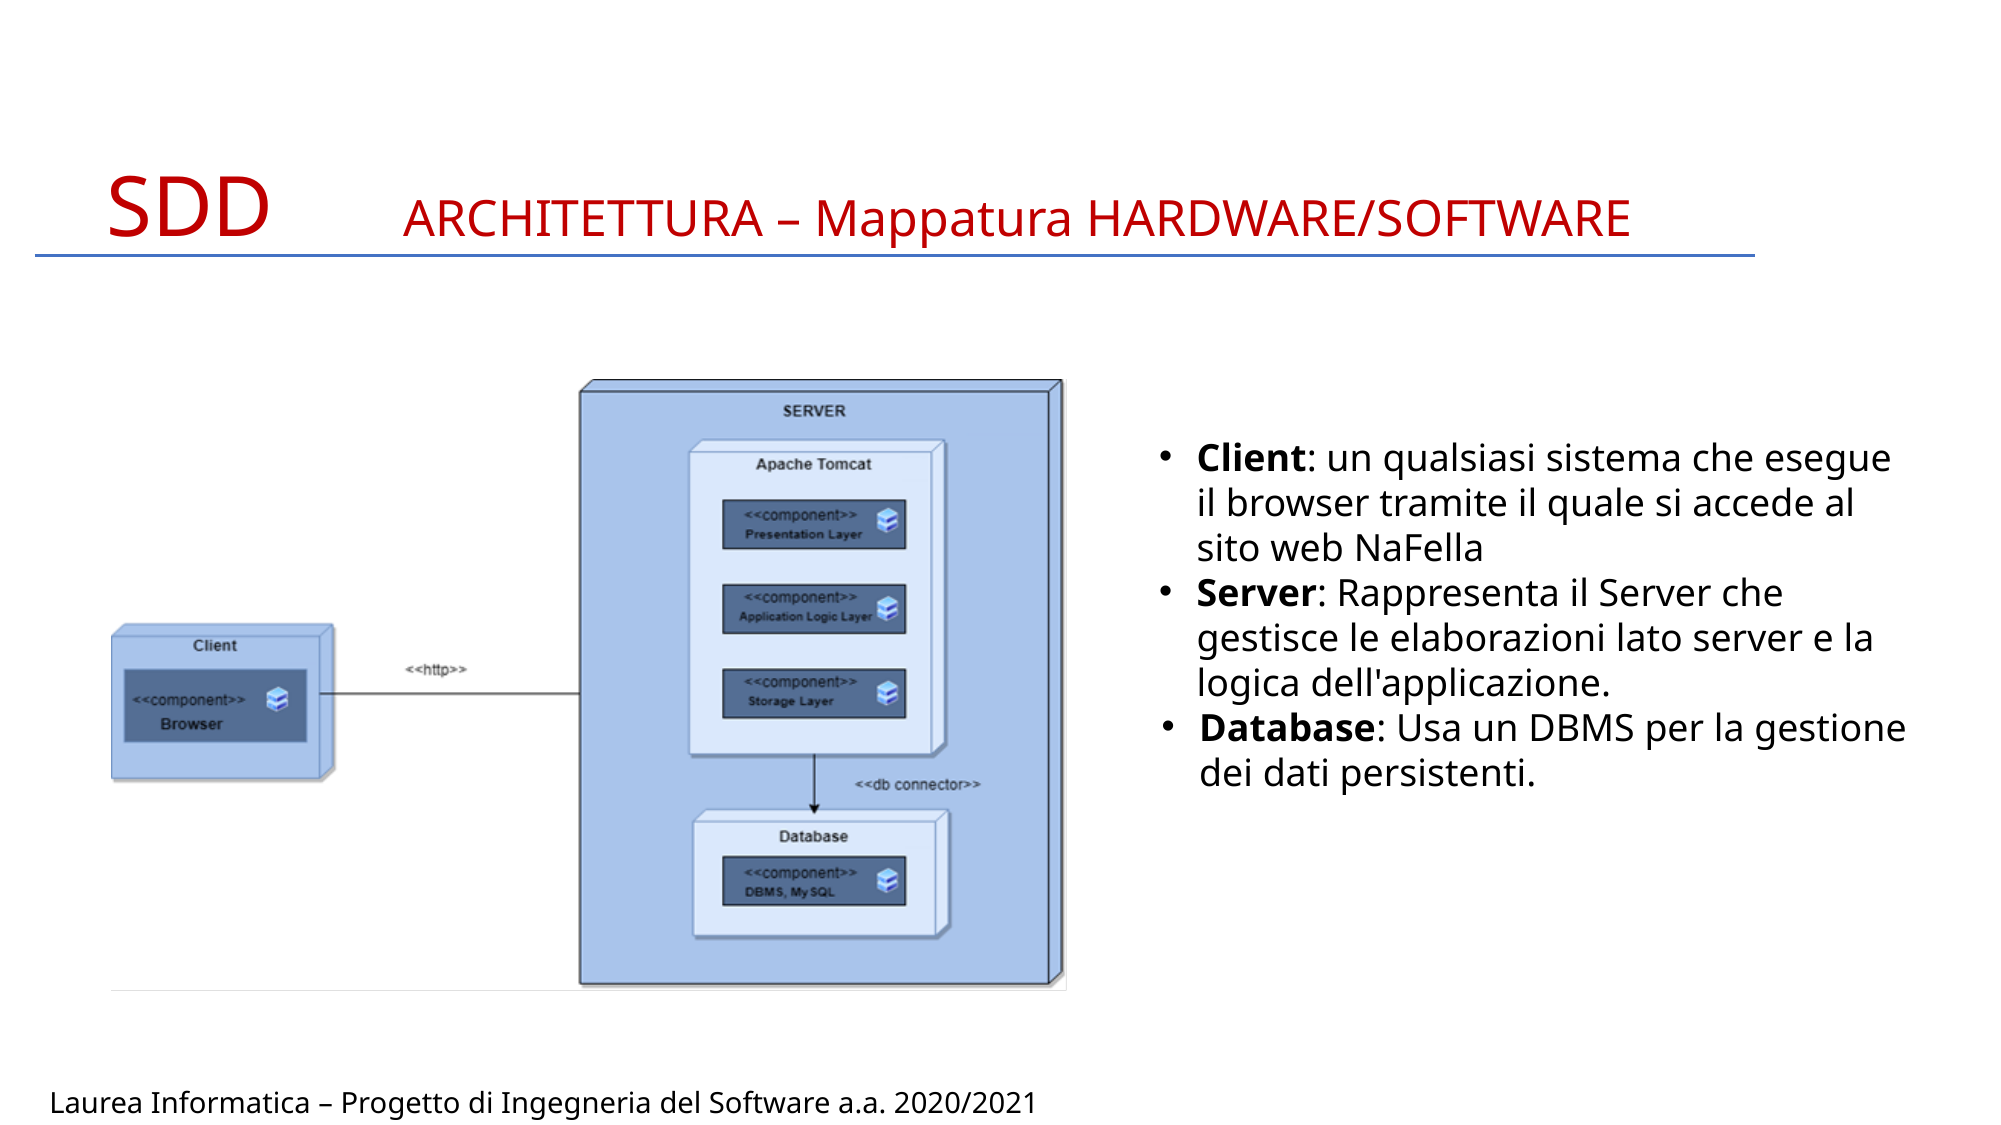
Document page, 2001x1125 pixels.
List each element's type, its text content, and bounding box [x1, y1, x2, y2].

title SDD ARCHITETTURA – Mappatura HARDWARE/SOFTWARE [65, 78, 1814, 341]
text_box Client: un qualsiasi sistema che esegue il browser tramite il quale si accede al sito web NaFella Server: Rappresenta il Server che gestisce le elaborazioni lato server e la logica dell'applicazione. Database: Usa un DBMS per la gestione dei dati persistenti. [1137, 426, 1929, 846]
picture [110, 379, 1068, 992]
text_box Laurea Informatica – Progetto di Ingegneria del Software a.a. 2020/2021 [34, 1077, 1170, 1125]
